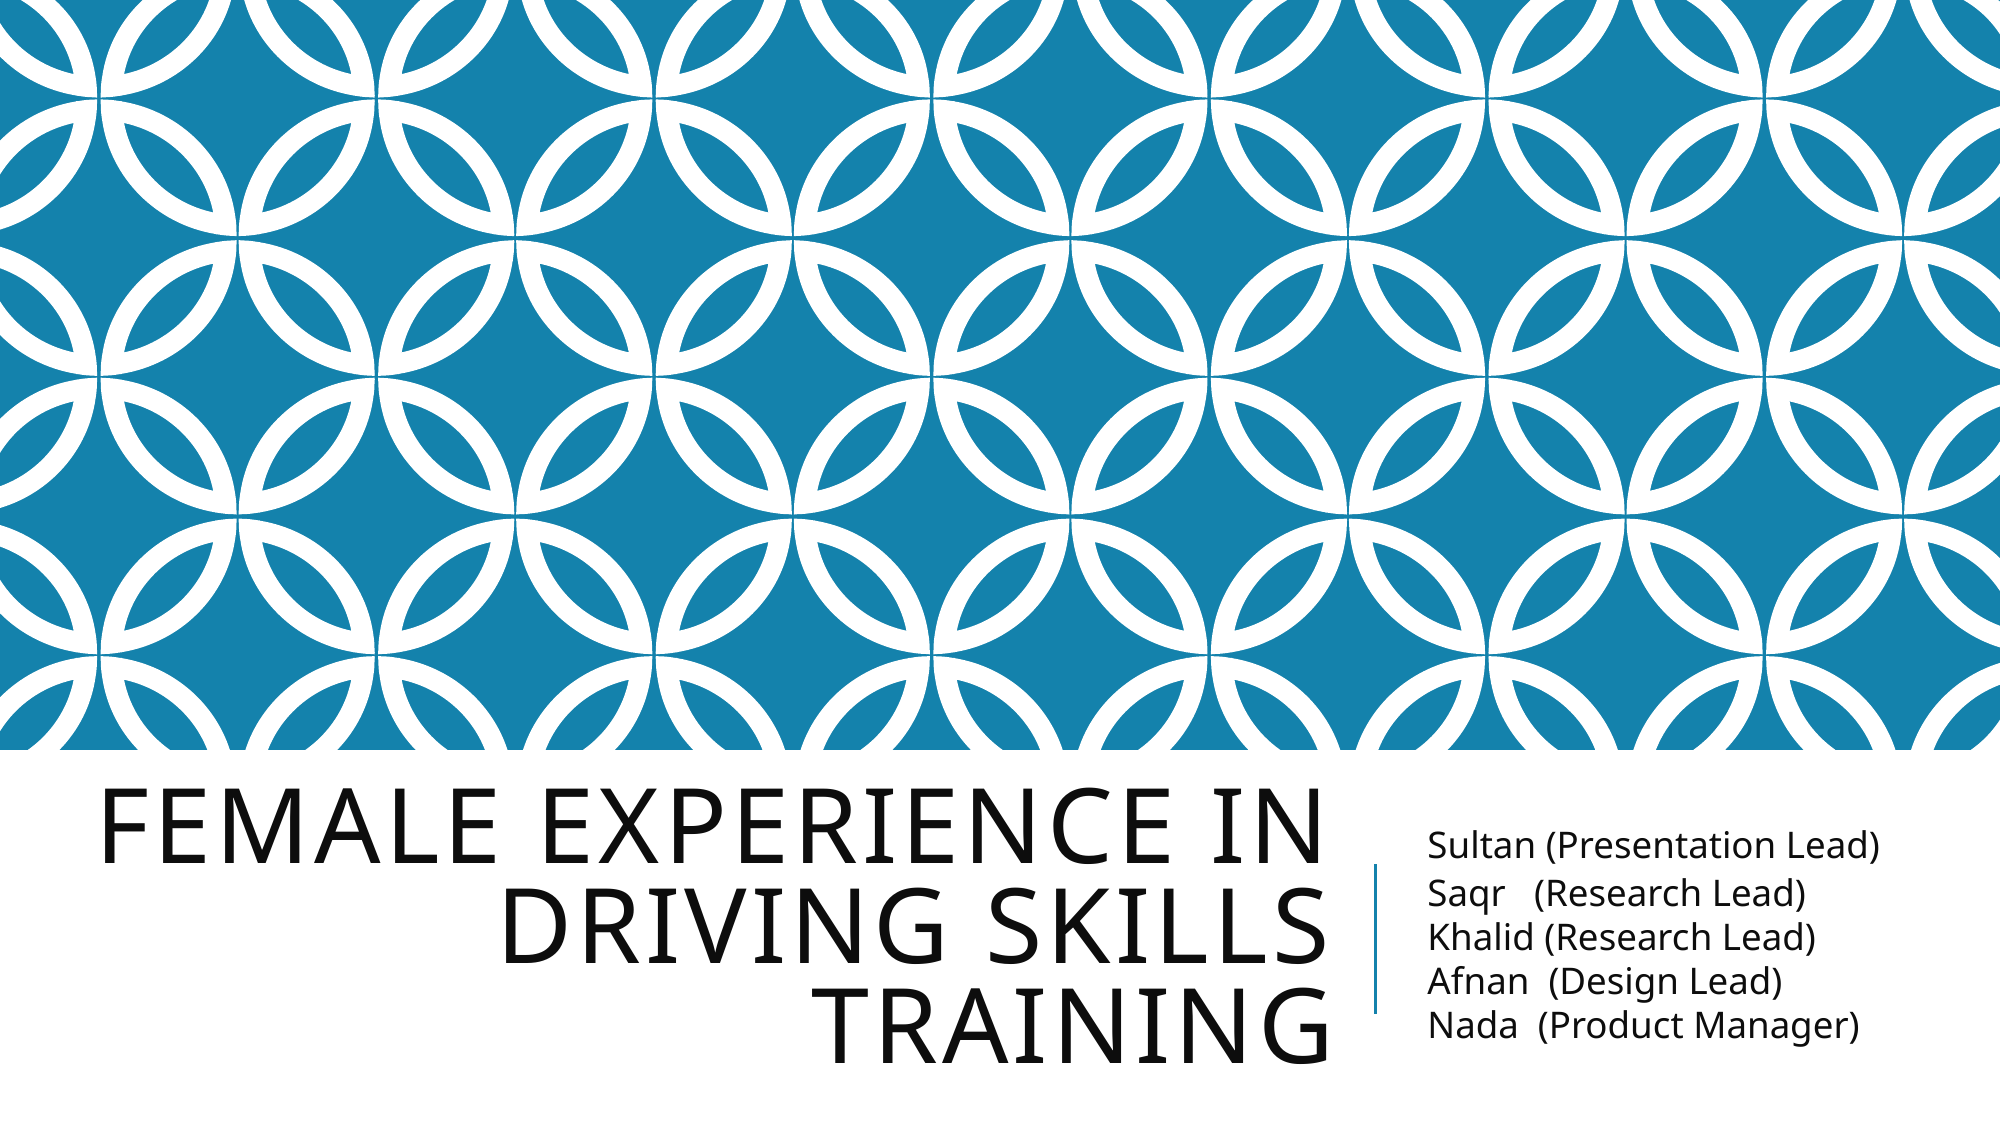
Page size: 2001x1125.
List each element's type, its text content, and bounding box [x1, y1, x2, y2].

title Female experience in driving skills training [75, 813, 1350, 1054]
subtitle Sultan (Presentation Lead) Saqr (Research Lead) Khalid (Research Lead) Afnan (Design Lead) Nada (Product Manager) [1412, 813, 1938, 1054]
